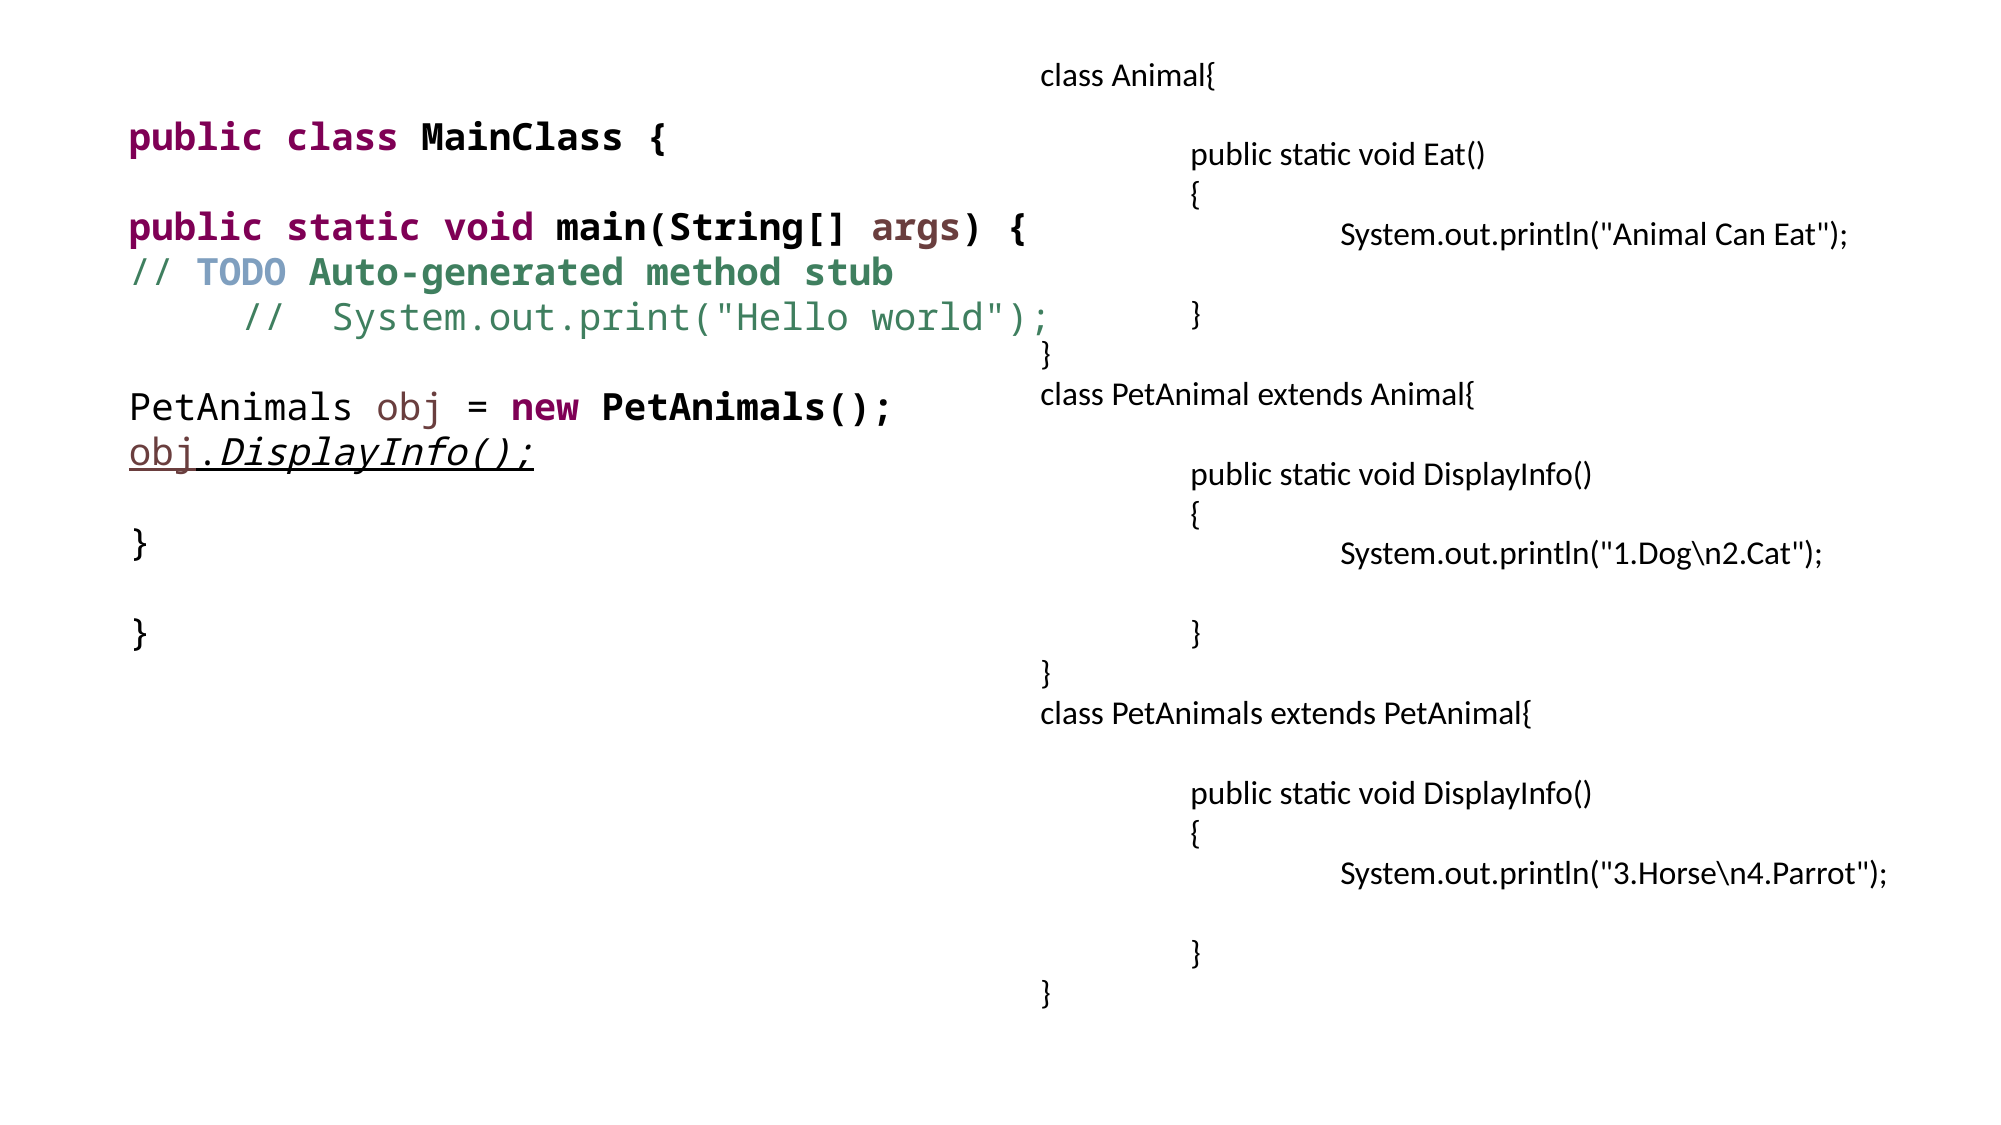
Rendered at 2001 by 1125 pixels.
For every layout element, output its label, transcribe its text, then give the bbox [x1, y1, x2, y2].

text_box public class MainClass { public static void main(String[] args) { // TODO Auto-generated method stub // System.out.print("Hello world"); PetAnimals obj = new PetAnimals(); obj.DisplayInfo(); } } [114, 105, 1025, 661]
text_box class Animal{ public static void Eat() { System.out.println("Animal Can Eat"); } } class PetAnimal extends Animal{ public static void DisplayInfo() { System.out.println("1.Dog\n2.Cat"); } } class PetAnimals extends PetAnimal{ public static void DisplayInfo() { System.out.println("3.Horse\n4.Parrot"); } } [1025, 45, 2000, 1019]
